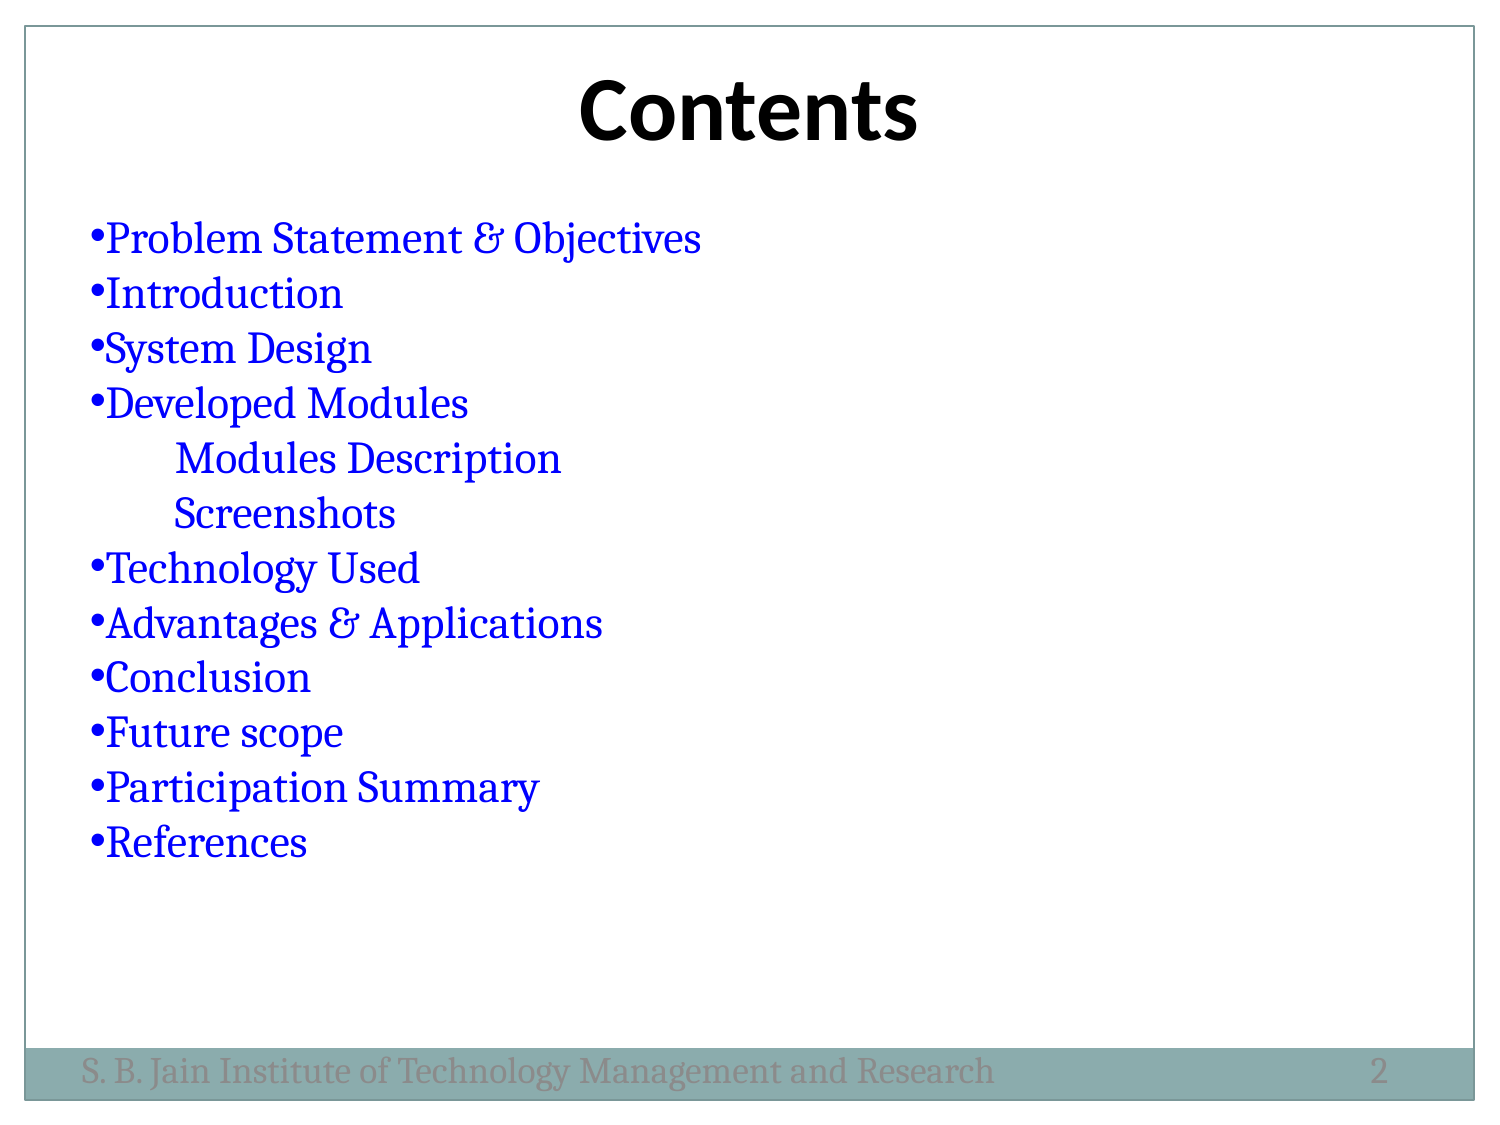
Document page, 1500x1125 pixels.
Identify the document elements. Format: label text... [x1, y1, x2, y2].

text_box 2 [1355, 1012, 1452, 1125]
text_box Problem Statement & Objectives Introduction System Design Developed Modules Modules Description Screenshots Technology Used Advantages & Applications Conclusion Future scope Participation Summary References [75, 199, 1425, 1025]
text_box Contents [75, 45, 1425, 163]
text_box S. B. Jain Institute of Technology Management and Research [67, 1012, 1163, 1125]
